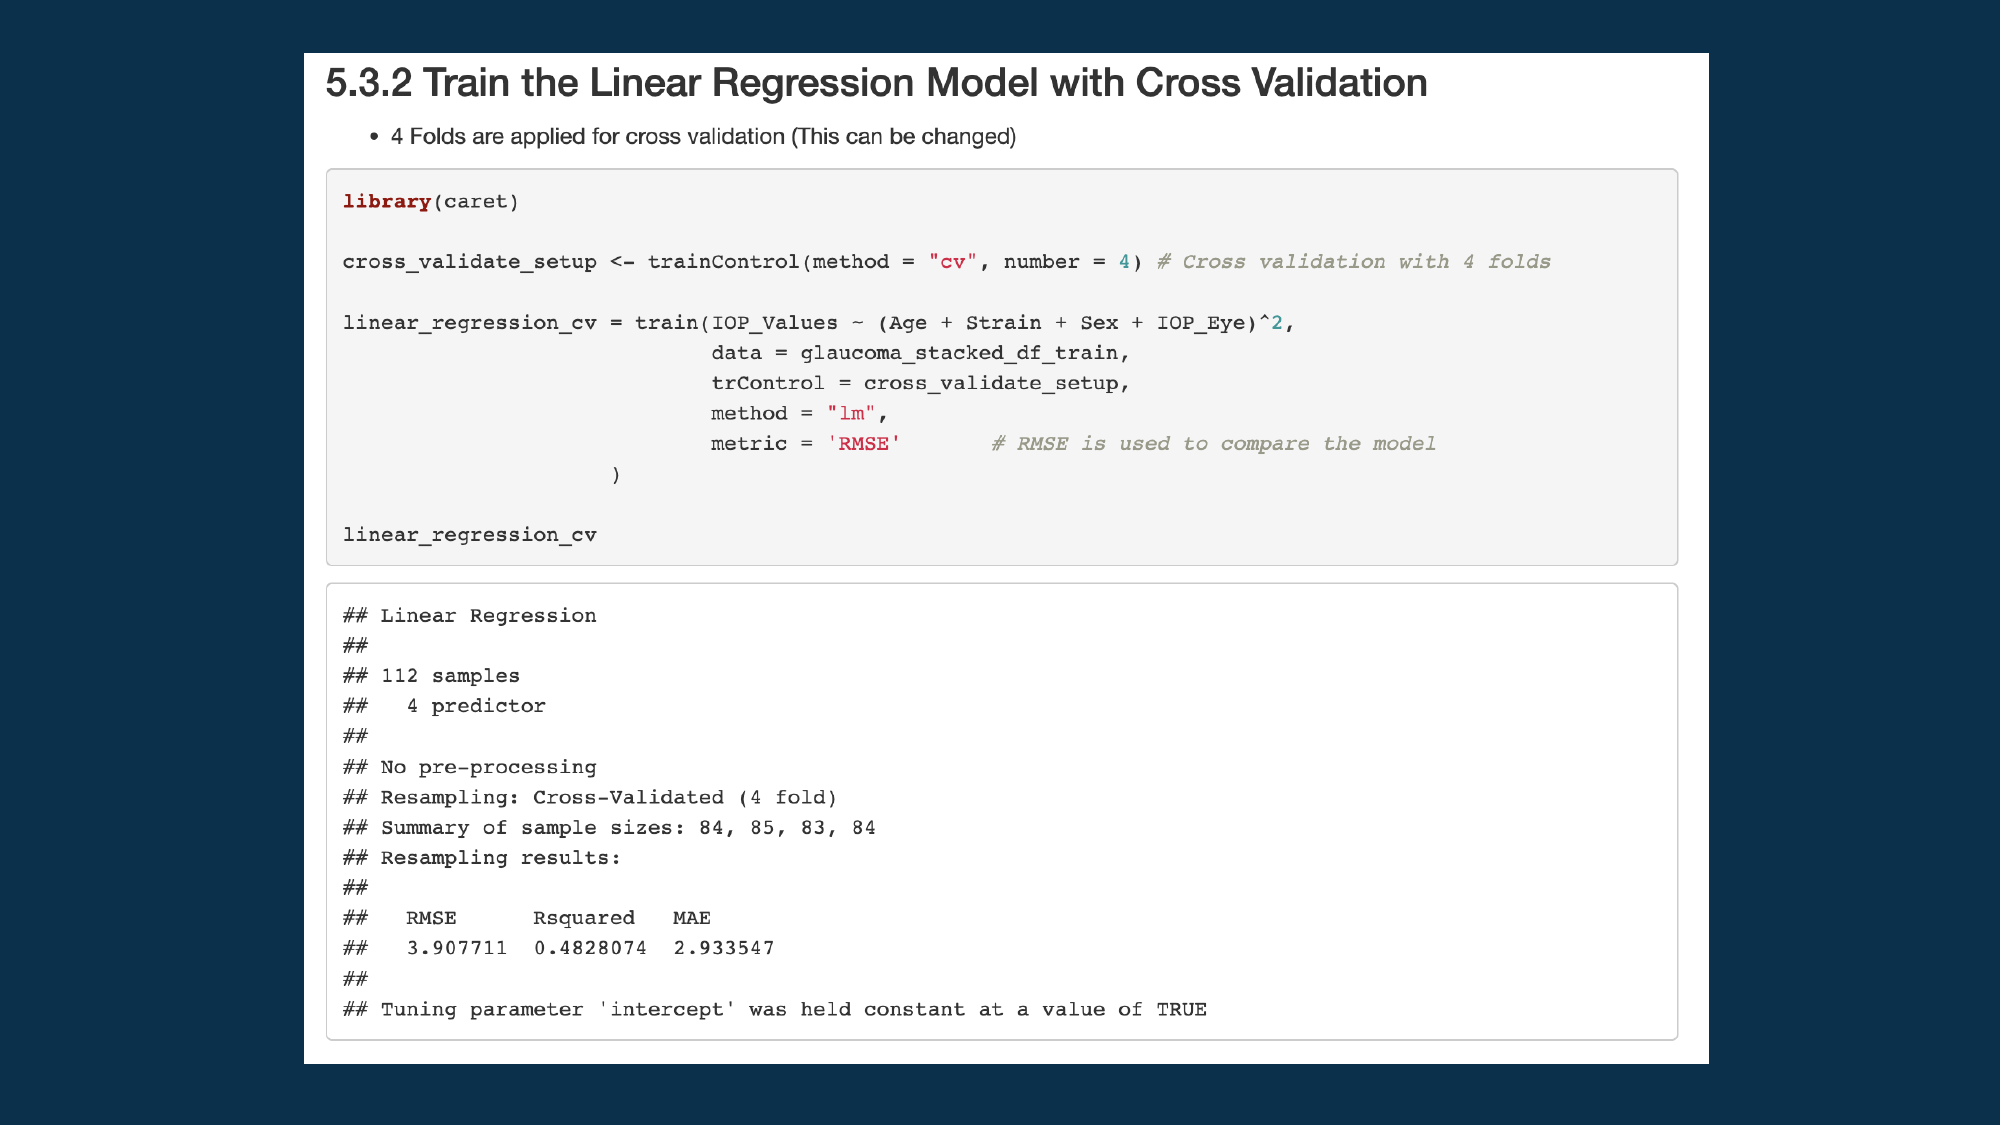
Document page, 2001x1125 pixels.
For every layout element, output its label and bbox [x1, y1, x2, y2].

picture [304, 53, 1709, 1064]
